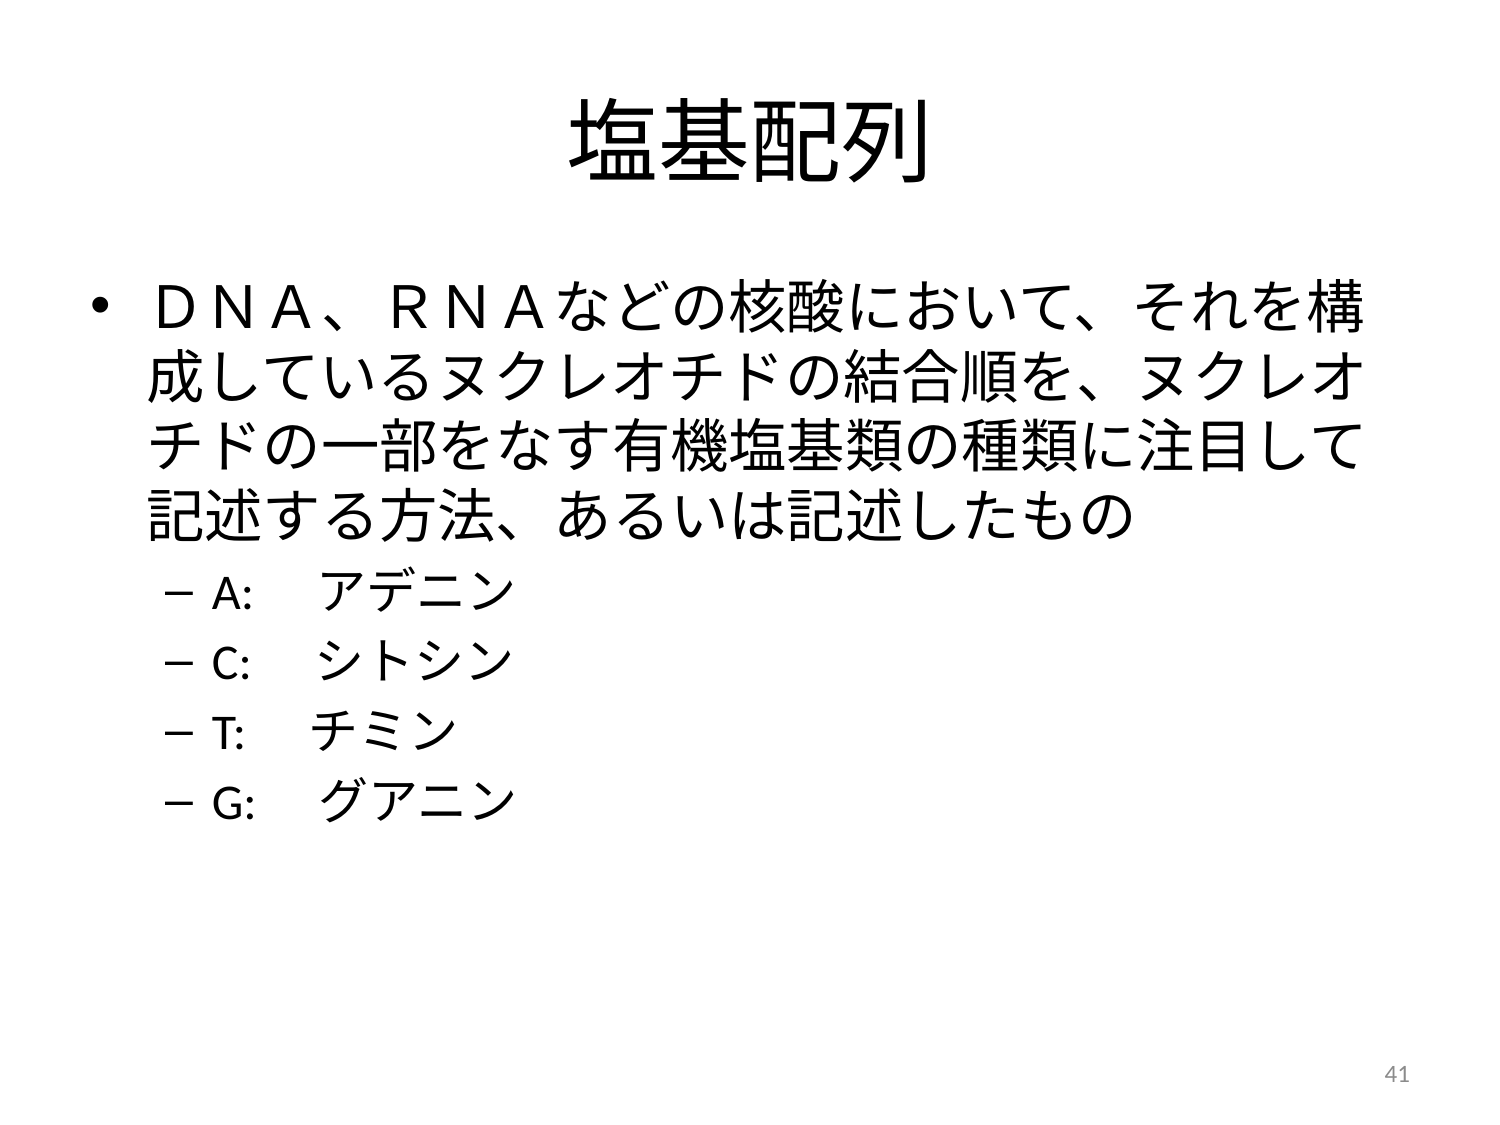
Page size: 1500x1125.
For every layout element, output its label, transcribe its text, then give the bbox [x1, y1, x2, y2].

slide_number 41 [1074, 1042, 1425, 1103]
title 塩基配列 [75, 45, 1425, 233]
list ＤＮＡ、ＲＮＡなどの核酸において、それを構成しているヌクレオチドの結合順を、ヌクレオチドの一部をなす有機塩基類の種類に注目して記述する方法、あるいは記述したもの A: アデニン C: シトシン T: チミン G: グアニン [75, 262, 1400, 965]
